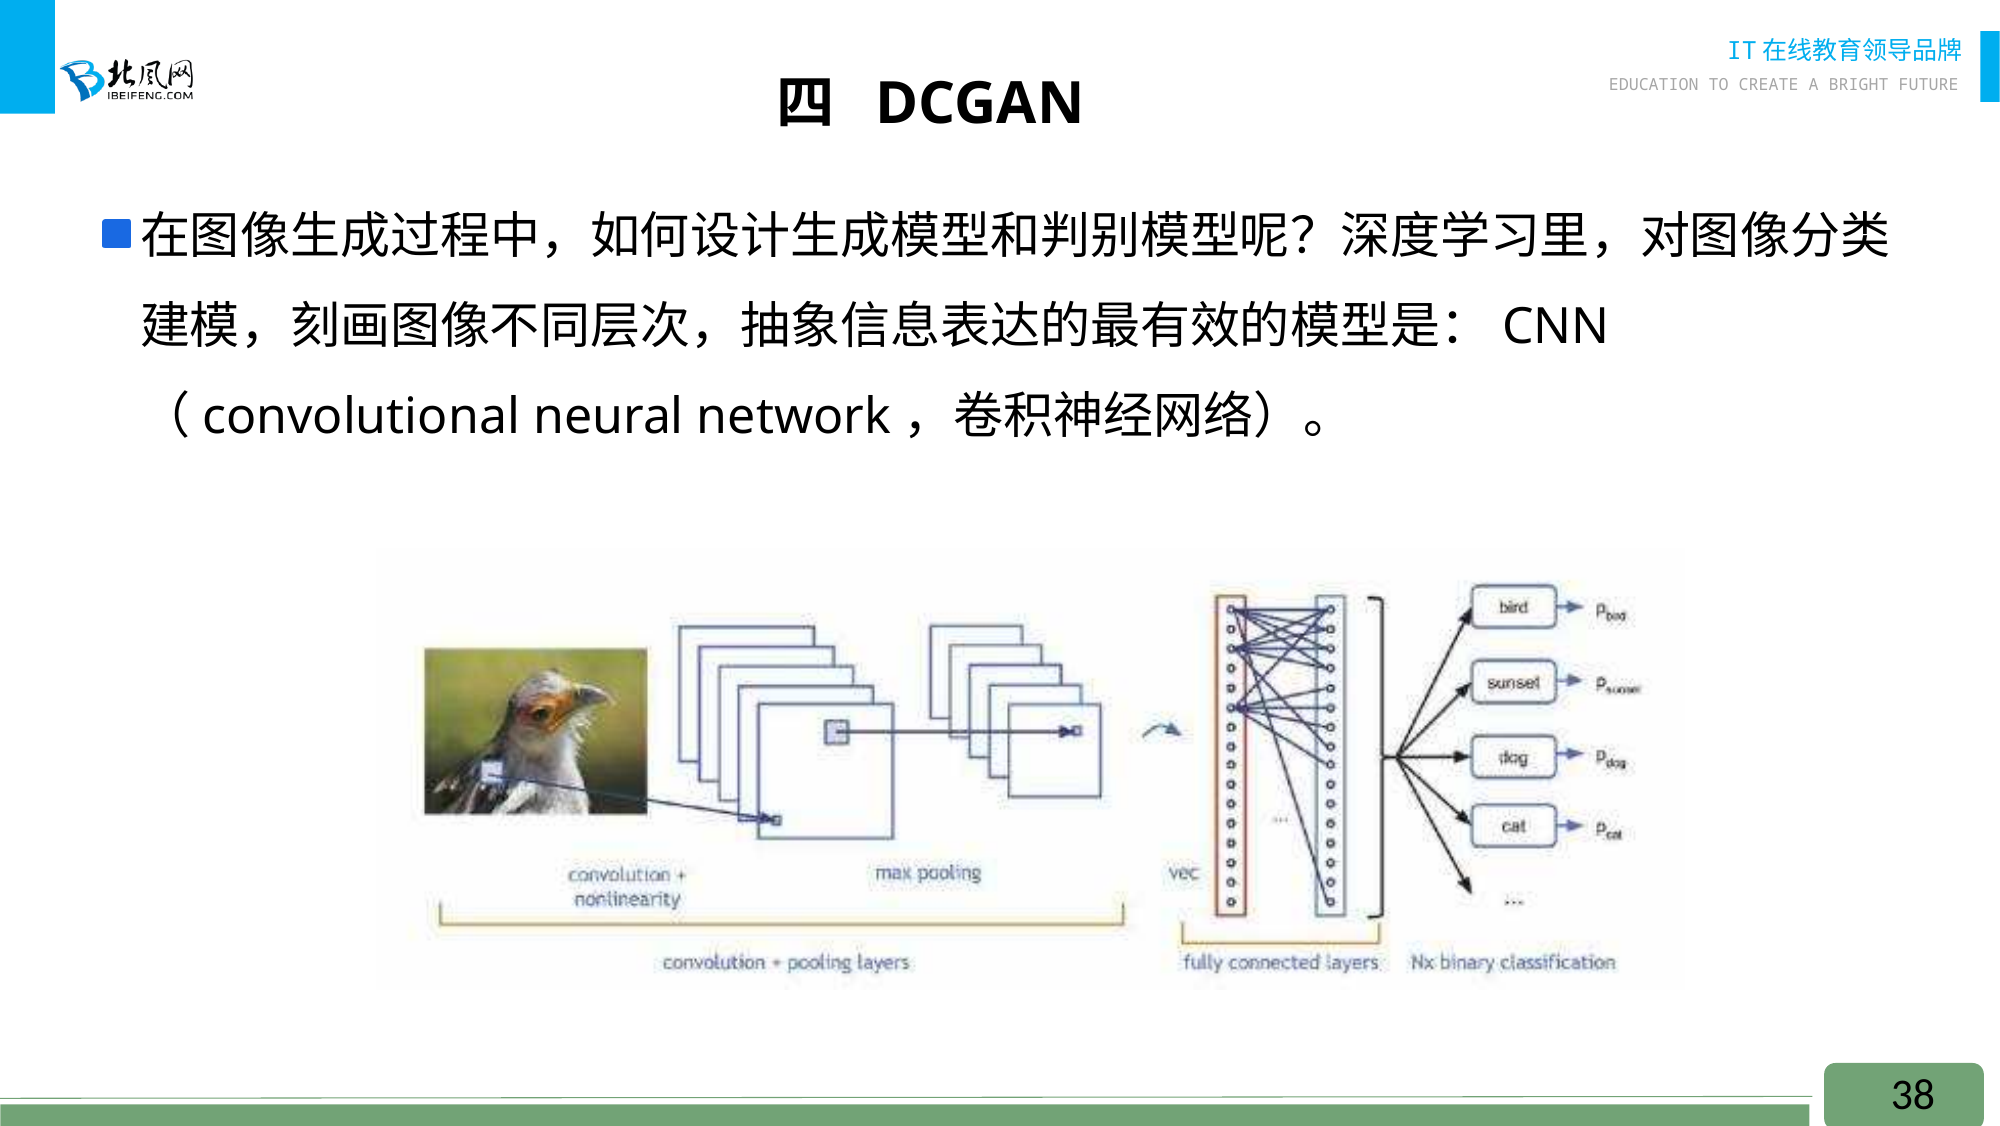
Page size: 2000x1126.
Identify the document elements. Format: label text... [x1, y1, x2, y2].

picture [56, 54, 198, 103]
list 在图像生成过程中，如何设计生成模型和判别模型呢？深度学习里，对图像分类建模，刻画图像不同层次，抽象信息表达的最有效的模型是：CNN （convolutional neural network，卷积神经网络）。 [87, 166, 1922, 1028]
picture [376, 548, 1685, 990]
title 四 DCGAN [255, 42, 1606, 167]
picture [102, 219, 131, 248]
